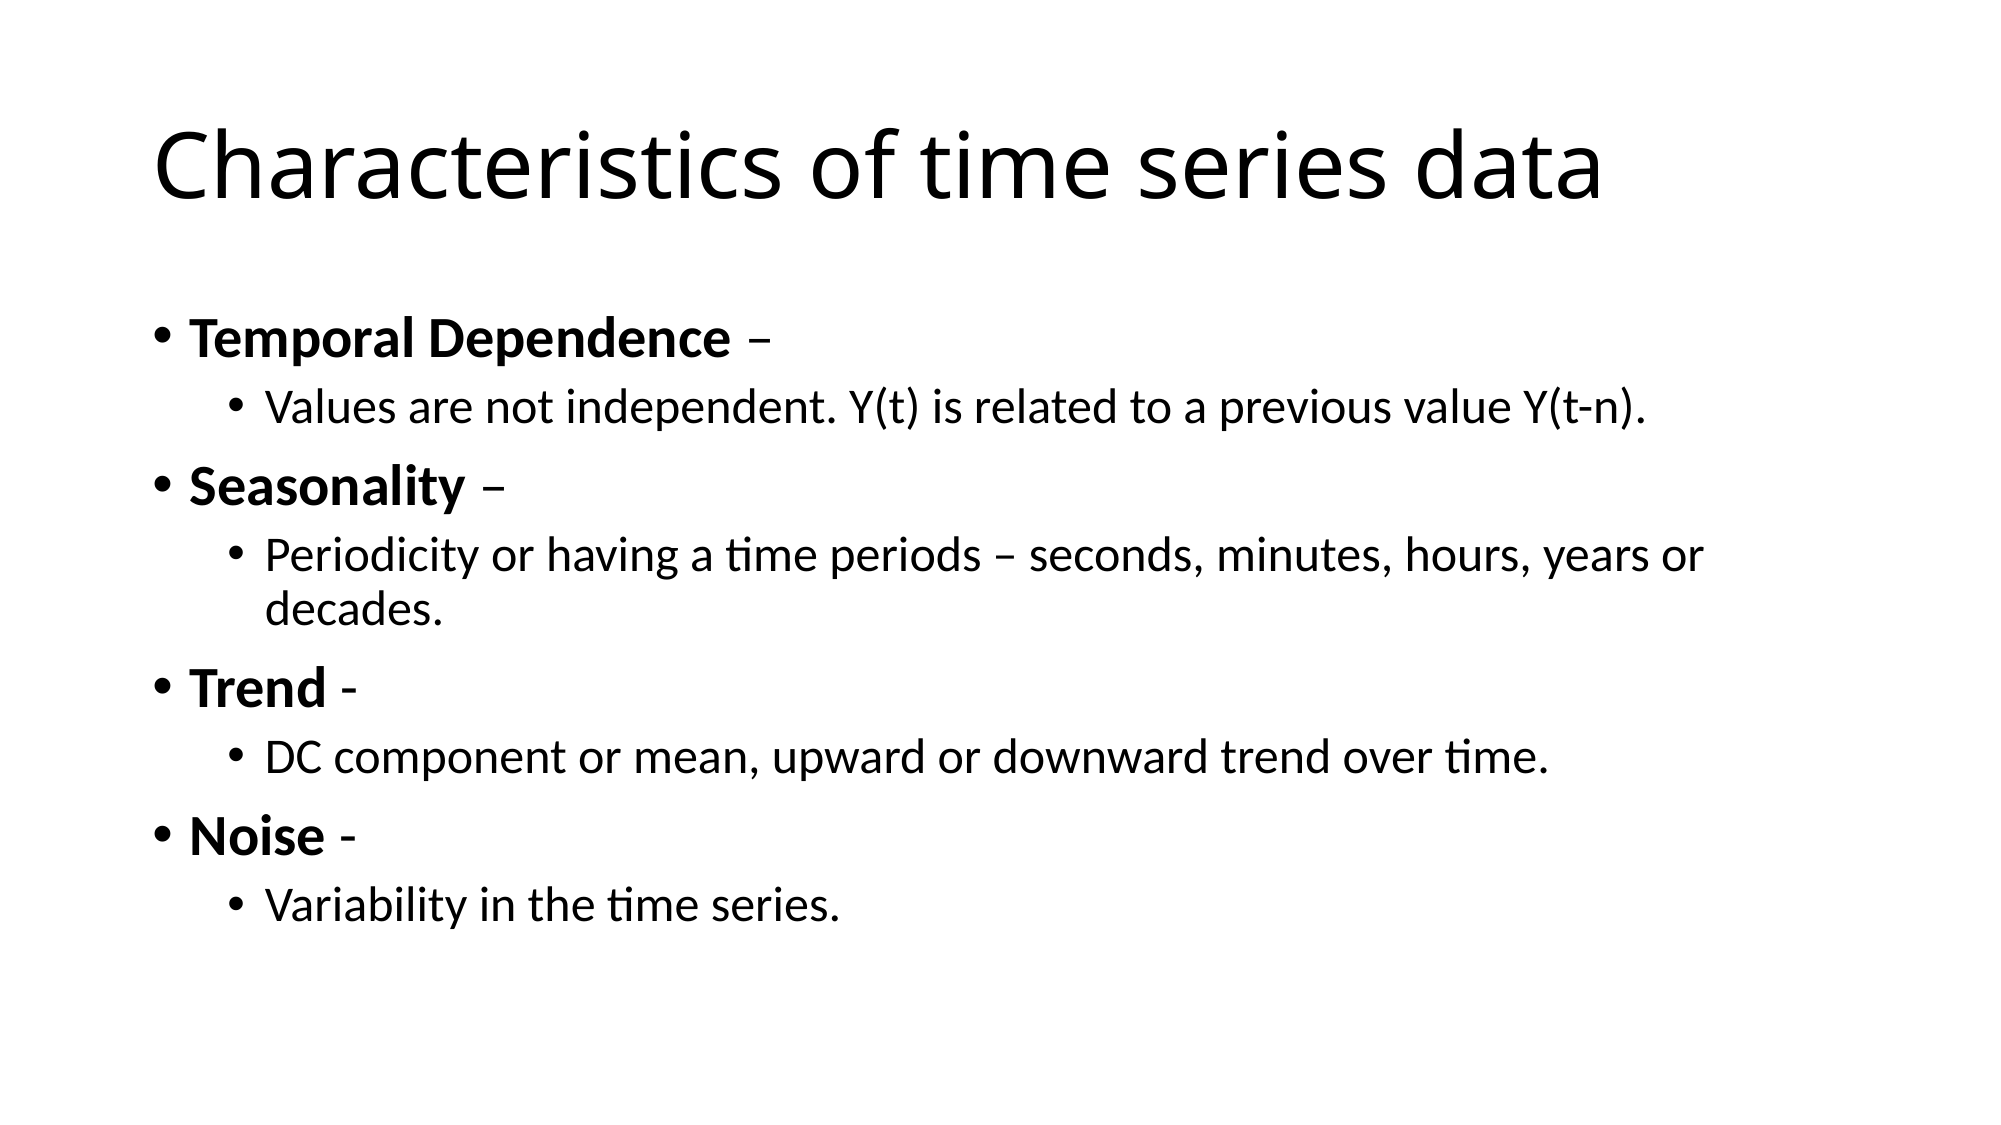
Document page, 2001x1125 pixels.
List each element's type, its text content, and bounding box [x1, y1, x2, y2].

list Temporal Dependence – Values are not independent. Y(t) is related to a previous value Y(t-n). Seasonality – Periodicity or having a time periods – seconds, minutes, hours, years or decades. Trend - DC component or mean, upward or downward trend over time. Noise - Variability in the time series. [137, 299, 1863, 1014]
title Characteristics of time series data [137, 59, 1863, 278]
